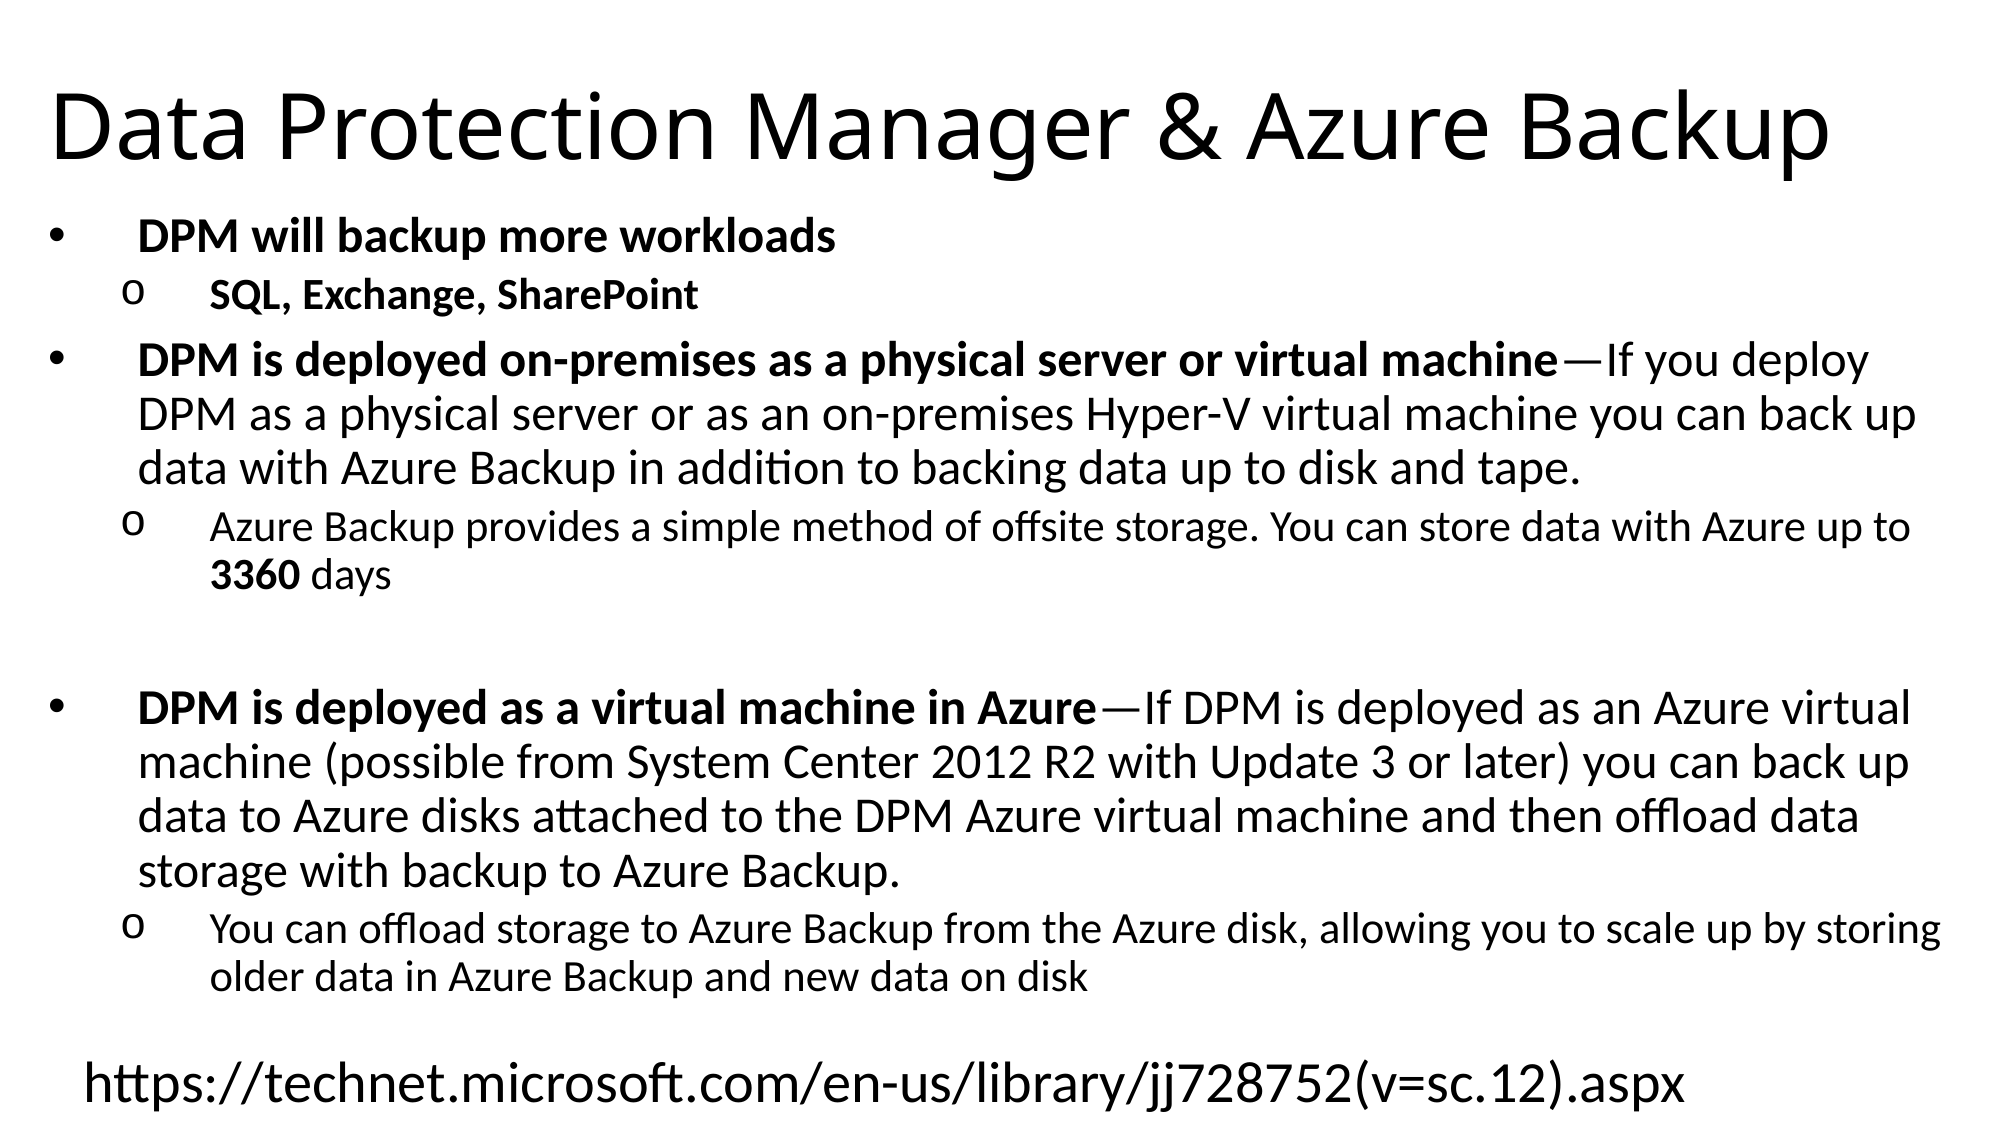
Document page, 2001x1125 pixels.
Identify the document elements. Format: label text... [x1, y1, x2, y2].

title Data Protection Manager & Azure Backup [33, 57, 1966, 202]
text_box https://technet.microsoft.com/en-us/library/jj728752(v=sc.12).aspx [68, 1036, 1765, 1122]
list DPM will backup more workloads SQL, Exchange, SharePoint DPM is deployed on-premises as a physical server or virtual machine—If you deploy DPM as a physical server or as an on-premises Hyper-V virtual machine you can back up data with Azure Backup in addition to backing data up to disk and tape. Azure Backup provides a simple method of offsite storage. You can store data with Azure up to 3360 days DPM is deployed as a virtual machine in Azure—If DPM is deployed as an Azure virtual machine (possible from System Center 2012 R2 with Update 3 or later) you can back up data to Azure disks attached to the DPM Azure virtual machine and then offload data storage with backup to Azure Backup. You can offload storage to Azure Backup from the Azure disk, allowing you to scale up by storing older data in Azure Backup and new data on disk [33, 202, 1966, 1012]
